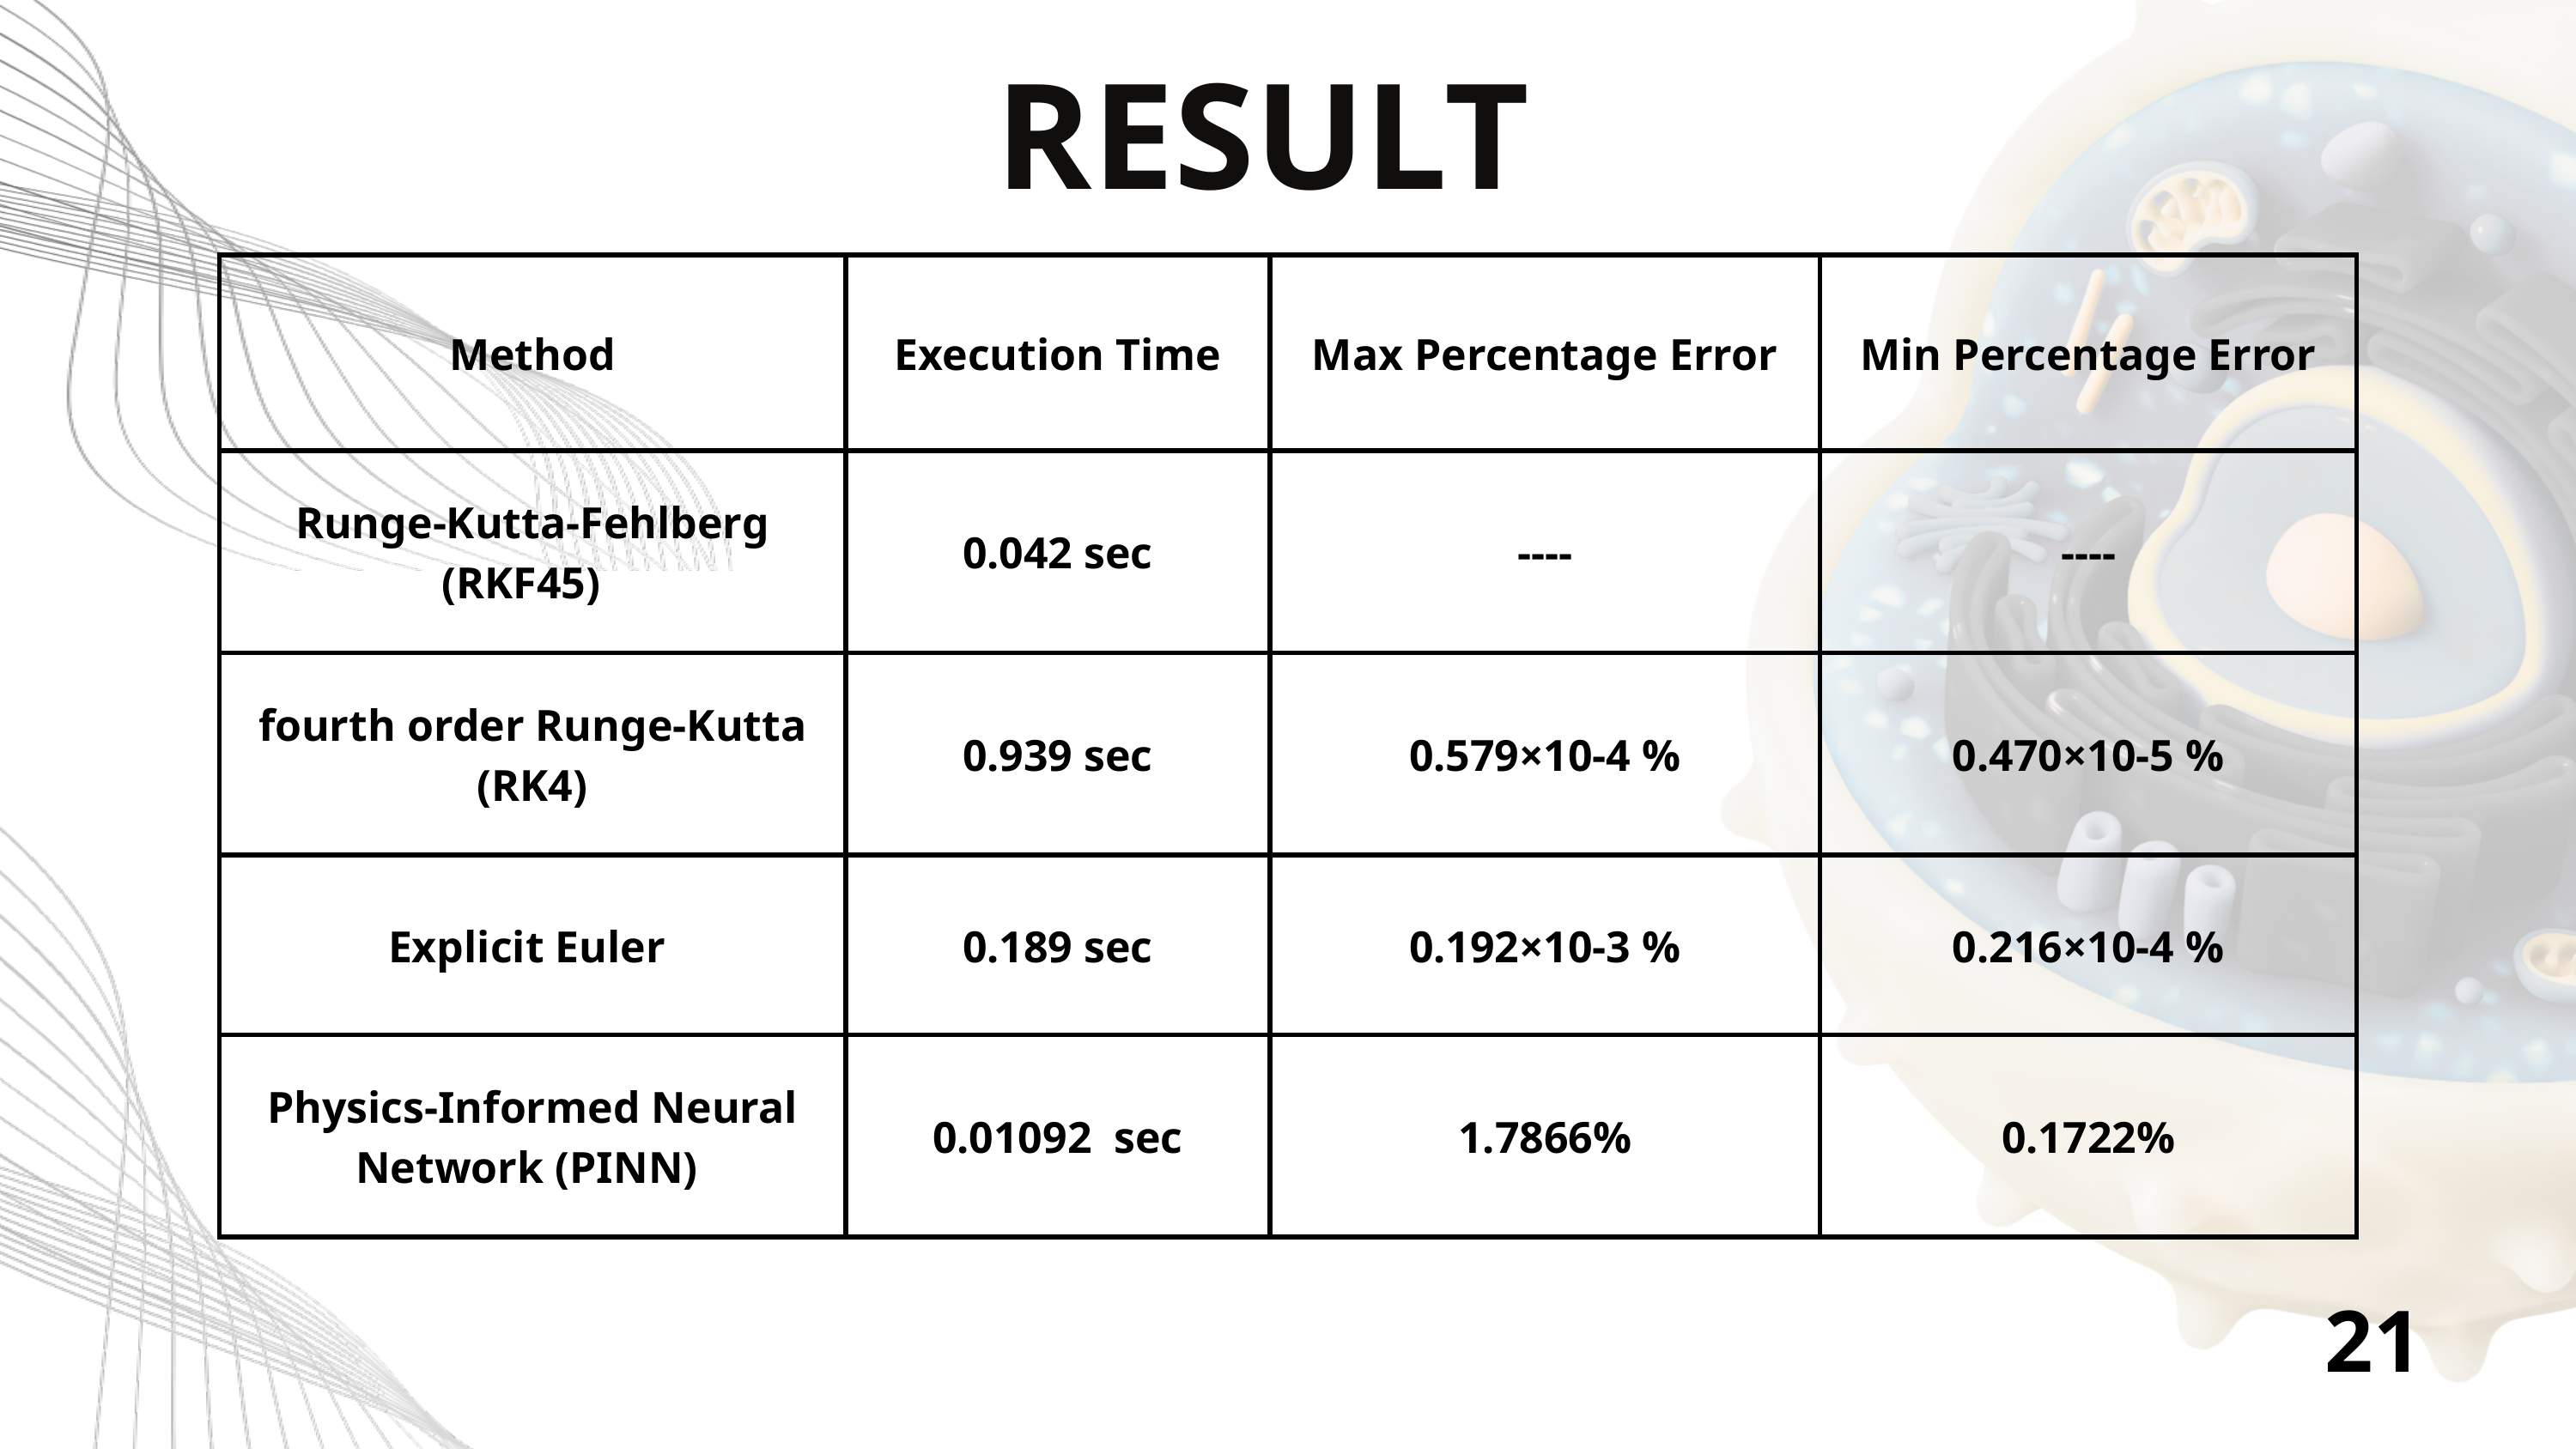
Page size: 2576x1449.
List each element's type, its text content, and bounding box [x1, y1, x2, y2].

table_cell ---- [1273, 453, 1818, 651]
text_box 21 [2283, 1270, 2464, 1389]
table_cell ---- [1822, 453, 2354, 651]
table_header Method [222, 258, 843, 448]
table_cell Runge-Kutta-Fehlberg (RKF45) [222, 453, 843, 651]
table_cell 0.042 sec [848, 453, 1267, 651]
table_header Min Percentage Error [1822, 258, 2354, 448]
table_cell 0.216×10-4 % [1822, 858, 2354, 1033]
text_box RESULT [614, 14, 1911, 219]
table_cell 0.579×10-4 % [1273, 655, 1818, 852]
table_cell 0.01092 sec [848, 1037, 1267, 1234]
table_header Execution Time [848, 258, 1267, 448]
table_cell Explicit Euler [222, 858, 843, 1033]
table_cell 1.7866% [1273, 1037, 1818, 1234]
table_cell 0.189 sec [848, 858, 1267, 1033]
table_cell Physics-Informed Neural Network (PINN) [222, 1037, 843, 1234]
table_cell 0.470×10-5 % [1822, 655, 2354, 852]
table_cell 0.939 sec [848, 655, 1267, 852]
table_cell 0.192×10-3 % [1273, 858, 1818, 1033]
table_cell fourth order Runge-Kutta (RK4) [222, 655, 843, 852]
text_box [0, 773, 636, 1449]
table_header Max Percentage Error [1273, 258, 1818, 448]
text_box [0, 0, 733, 572]
table_cell 0.1722% [1822, 1037, 2354, 1234]
text_box [1719, 0, 2576, 1384]
